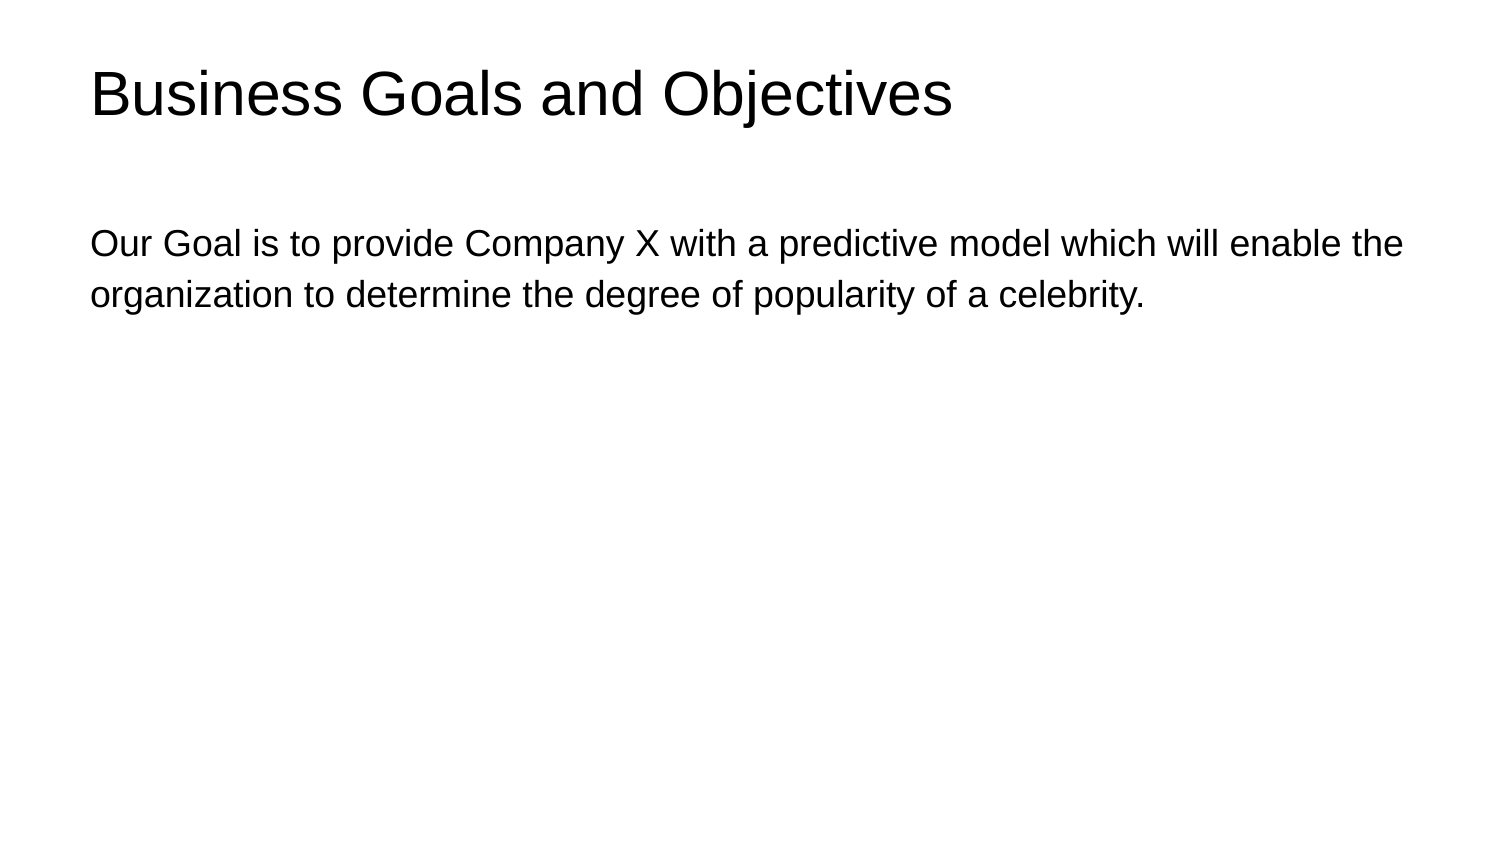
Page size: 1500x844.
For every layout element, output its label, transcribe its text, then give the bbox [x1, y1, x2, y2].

title Business Goals and Objectives [75, 33, 1425, 144]
list Our Goal is to provide Company X with a predictive model which will enable the organization to determine the degree of popularity of a celebrity. [75, 196, 1425, 808]
